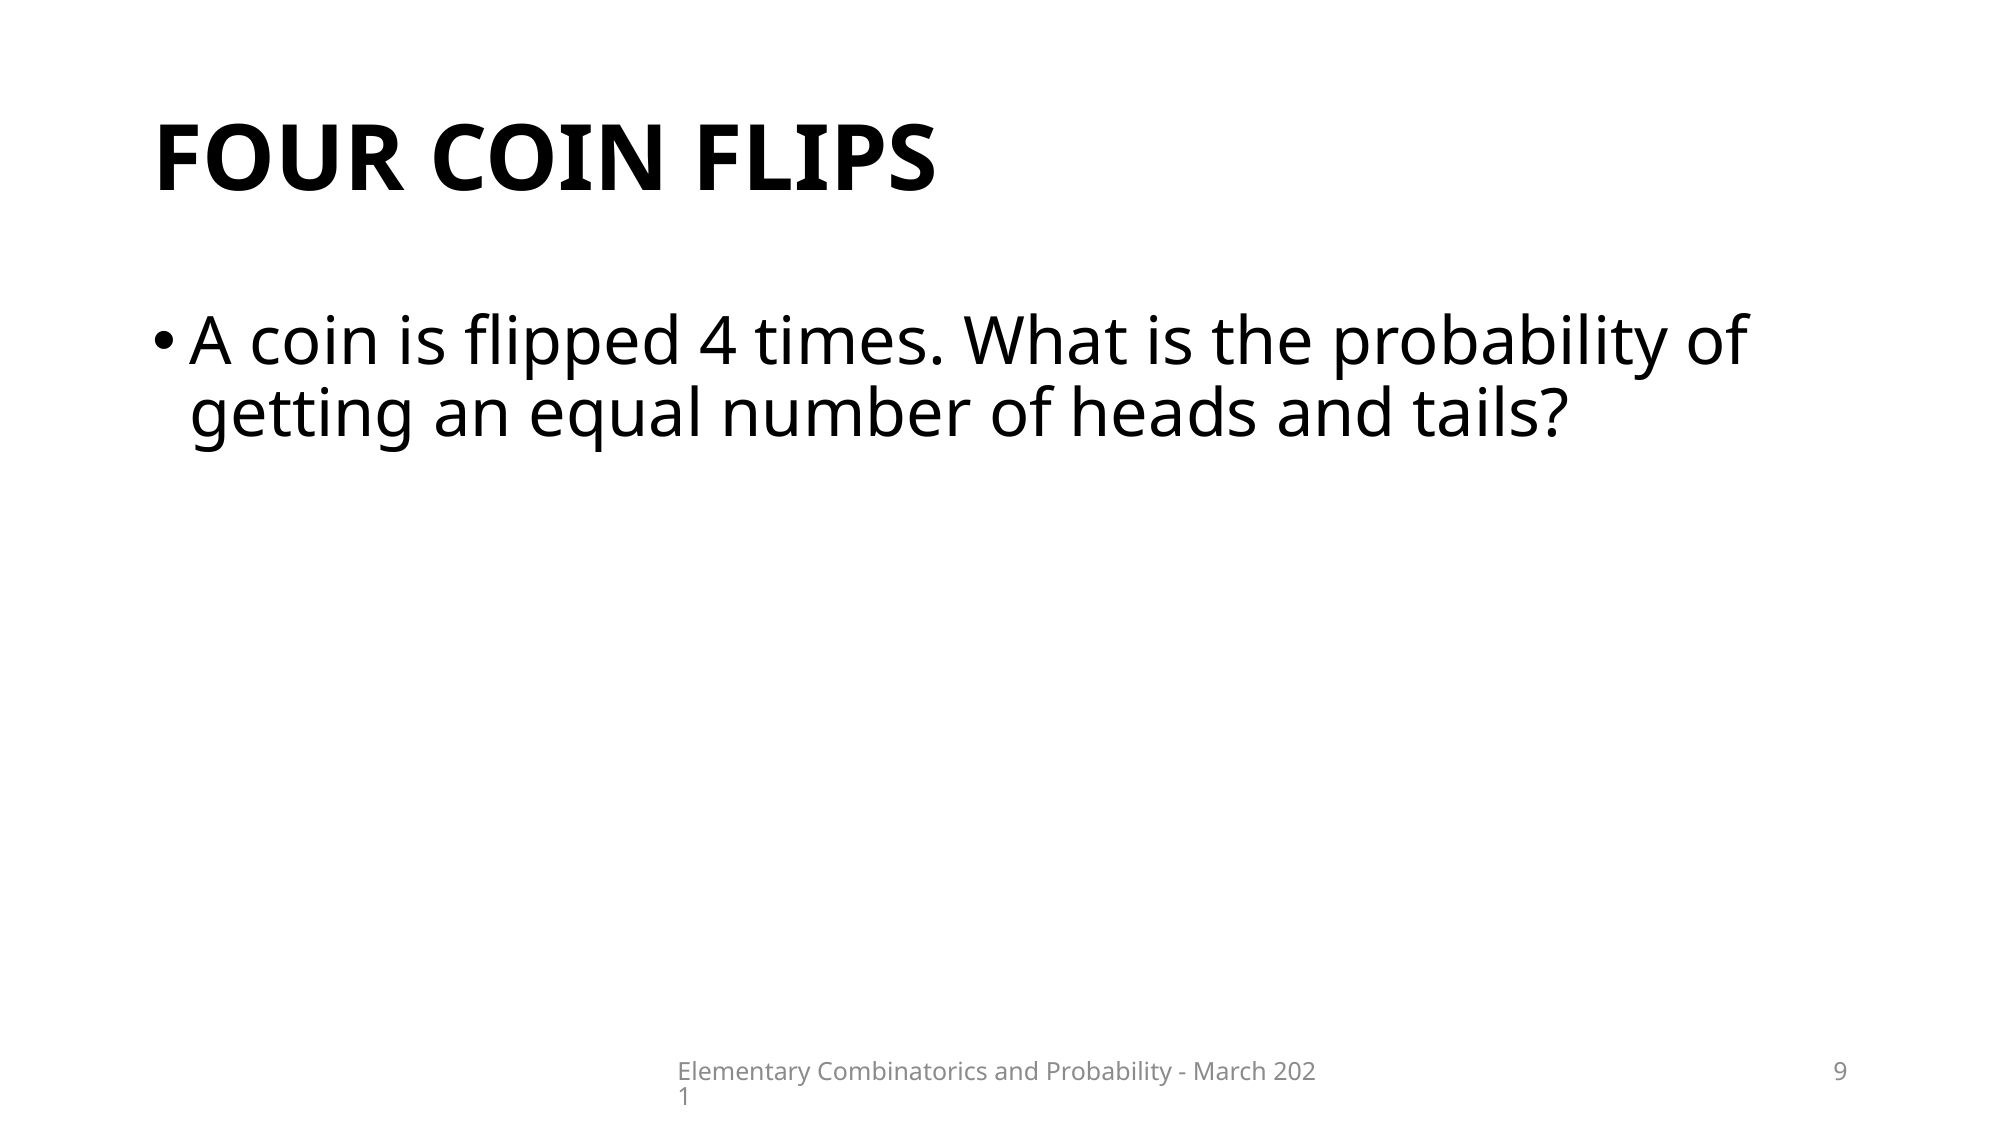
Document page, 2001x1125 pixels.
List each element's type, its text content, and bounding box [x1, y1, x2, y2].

footer Elementary Combinatorics and Probability - March 2021 [662, 1042, 1338, 1103]
title Four coin flips [137, 52, 1863, 270]
slide_number 9 [1412, 1042, 1863, 1103]
